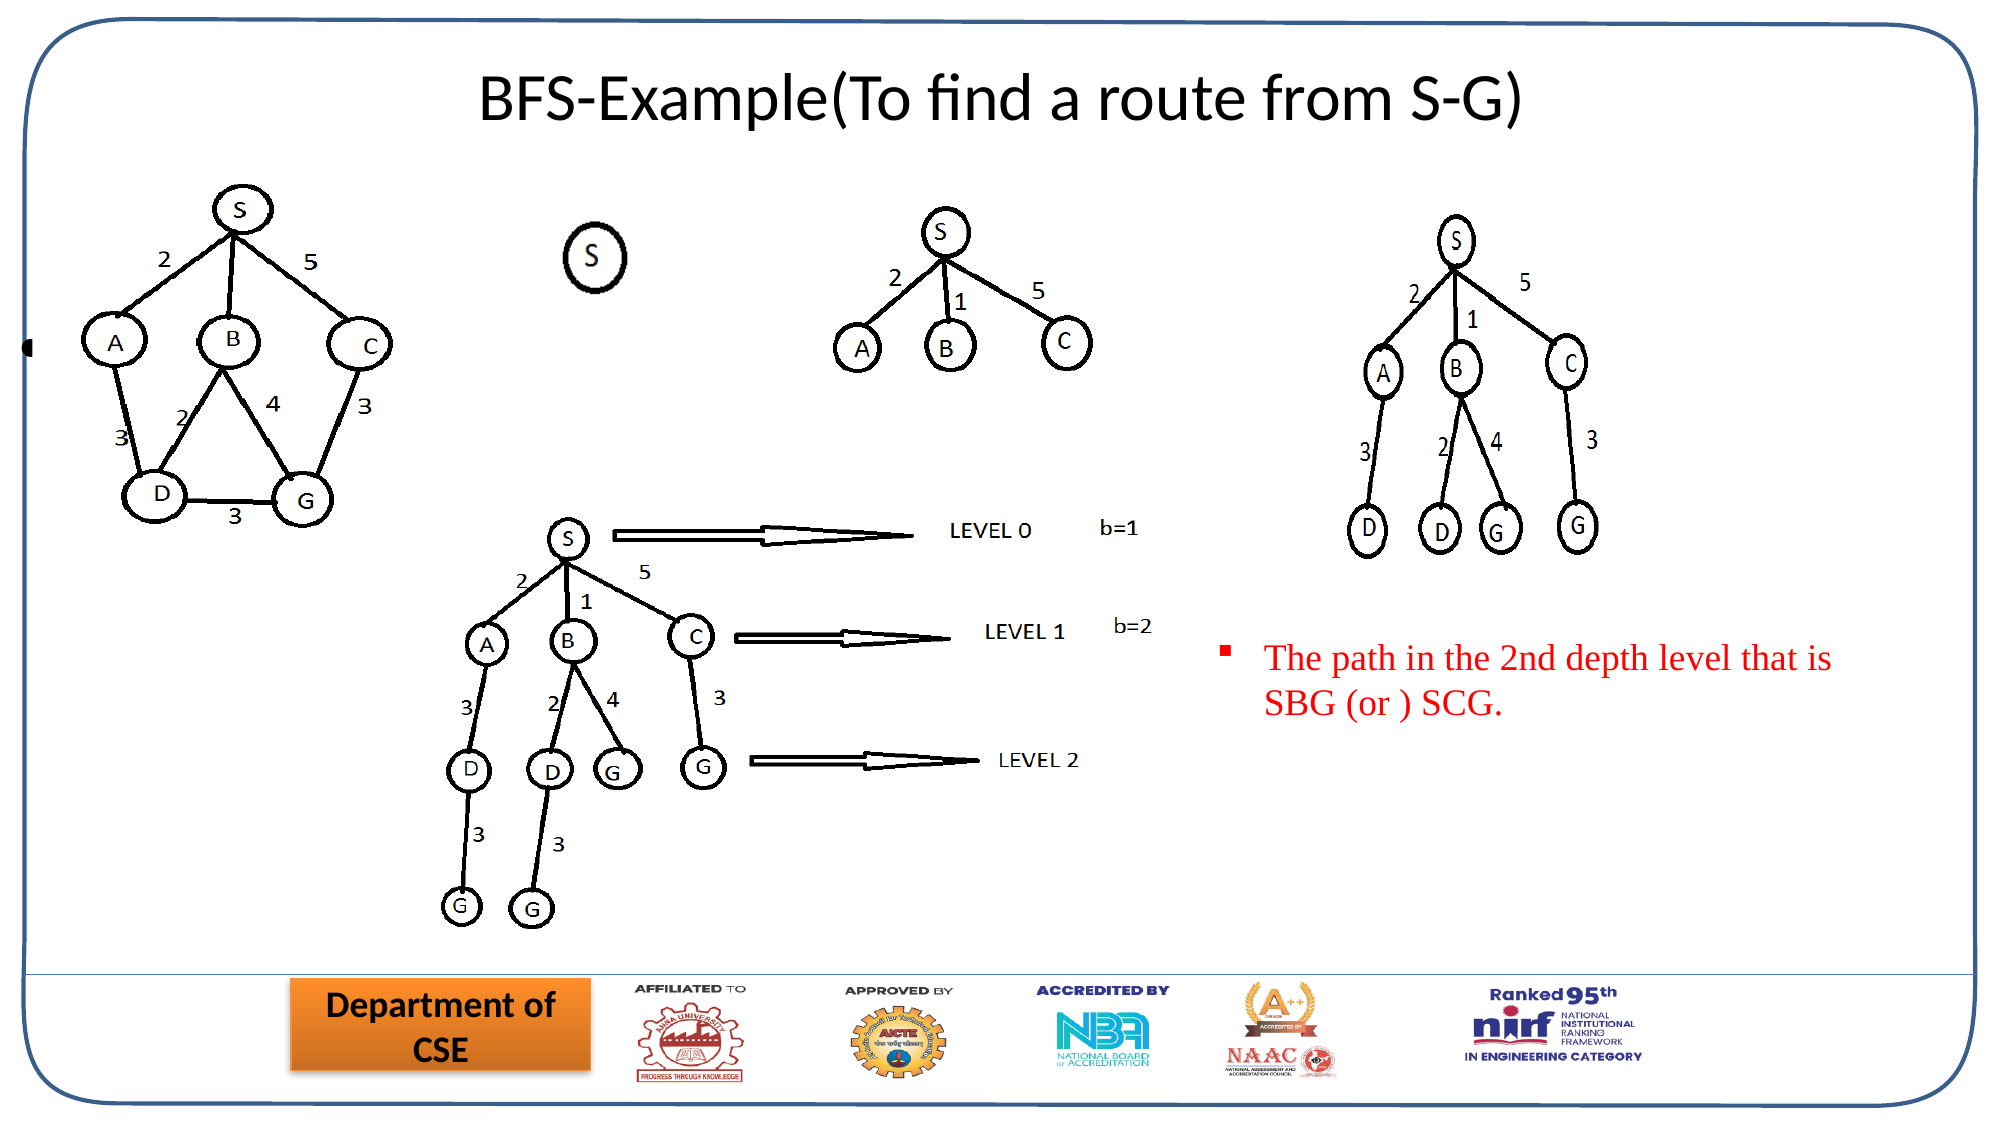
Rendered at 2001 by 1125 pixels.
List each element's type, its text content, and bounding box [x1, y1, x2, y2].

picture [1219, 975, 1343, 1083]
text_box The path in the 2nd depth level that is SBG (or ) SCG. [1202, 626, 1905, 731]
picture [1033, 975, 1173, 1070]
title BFS-Example(To find a route from S-G) [99, 45, 1905, 142]
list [530, 179, 709, 352]
picture [32, 137, 410, 551]
picture [803, 152, 1129, 442]
picture [1456, 975, 1654, 1074]
picture [826, 975, 974, 1086]
picture [1326, 152, 1611, 592]
picture [424, 467, 1157, 936]
picture [622, 1014, 758, 1089]
list [0, 299, 850, 1014]
